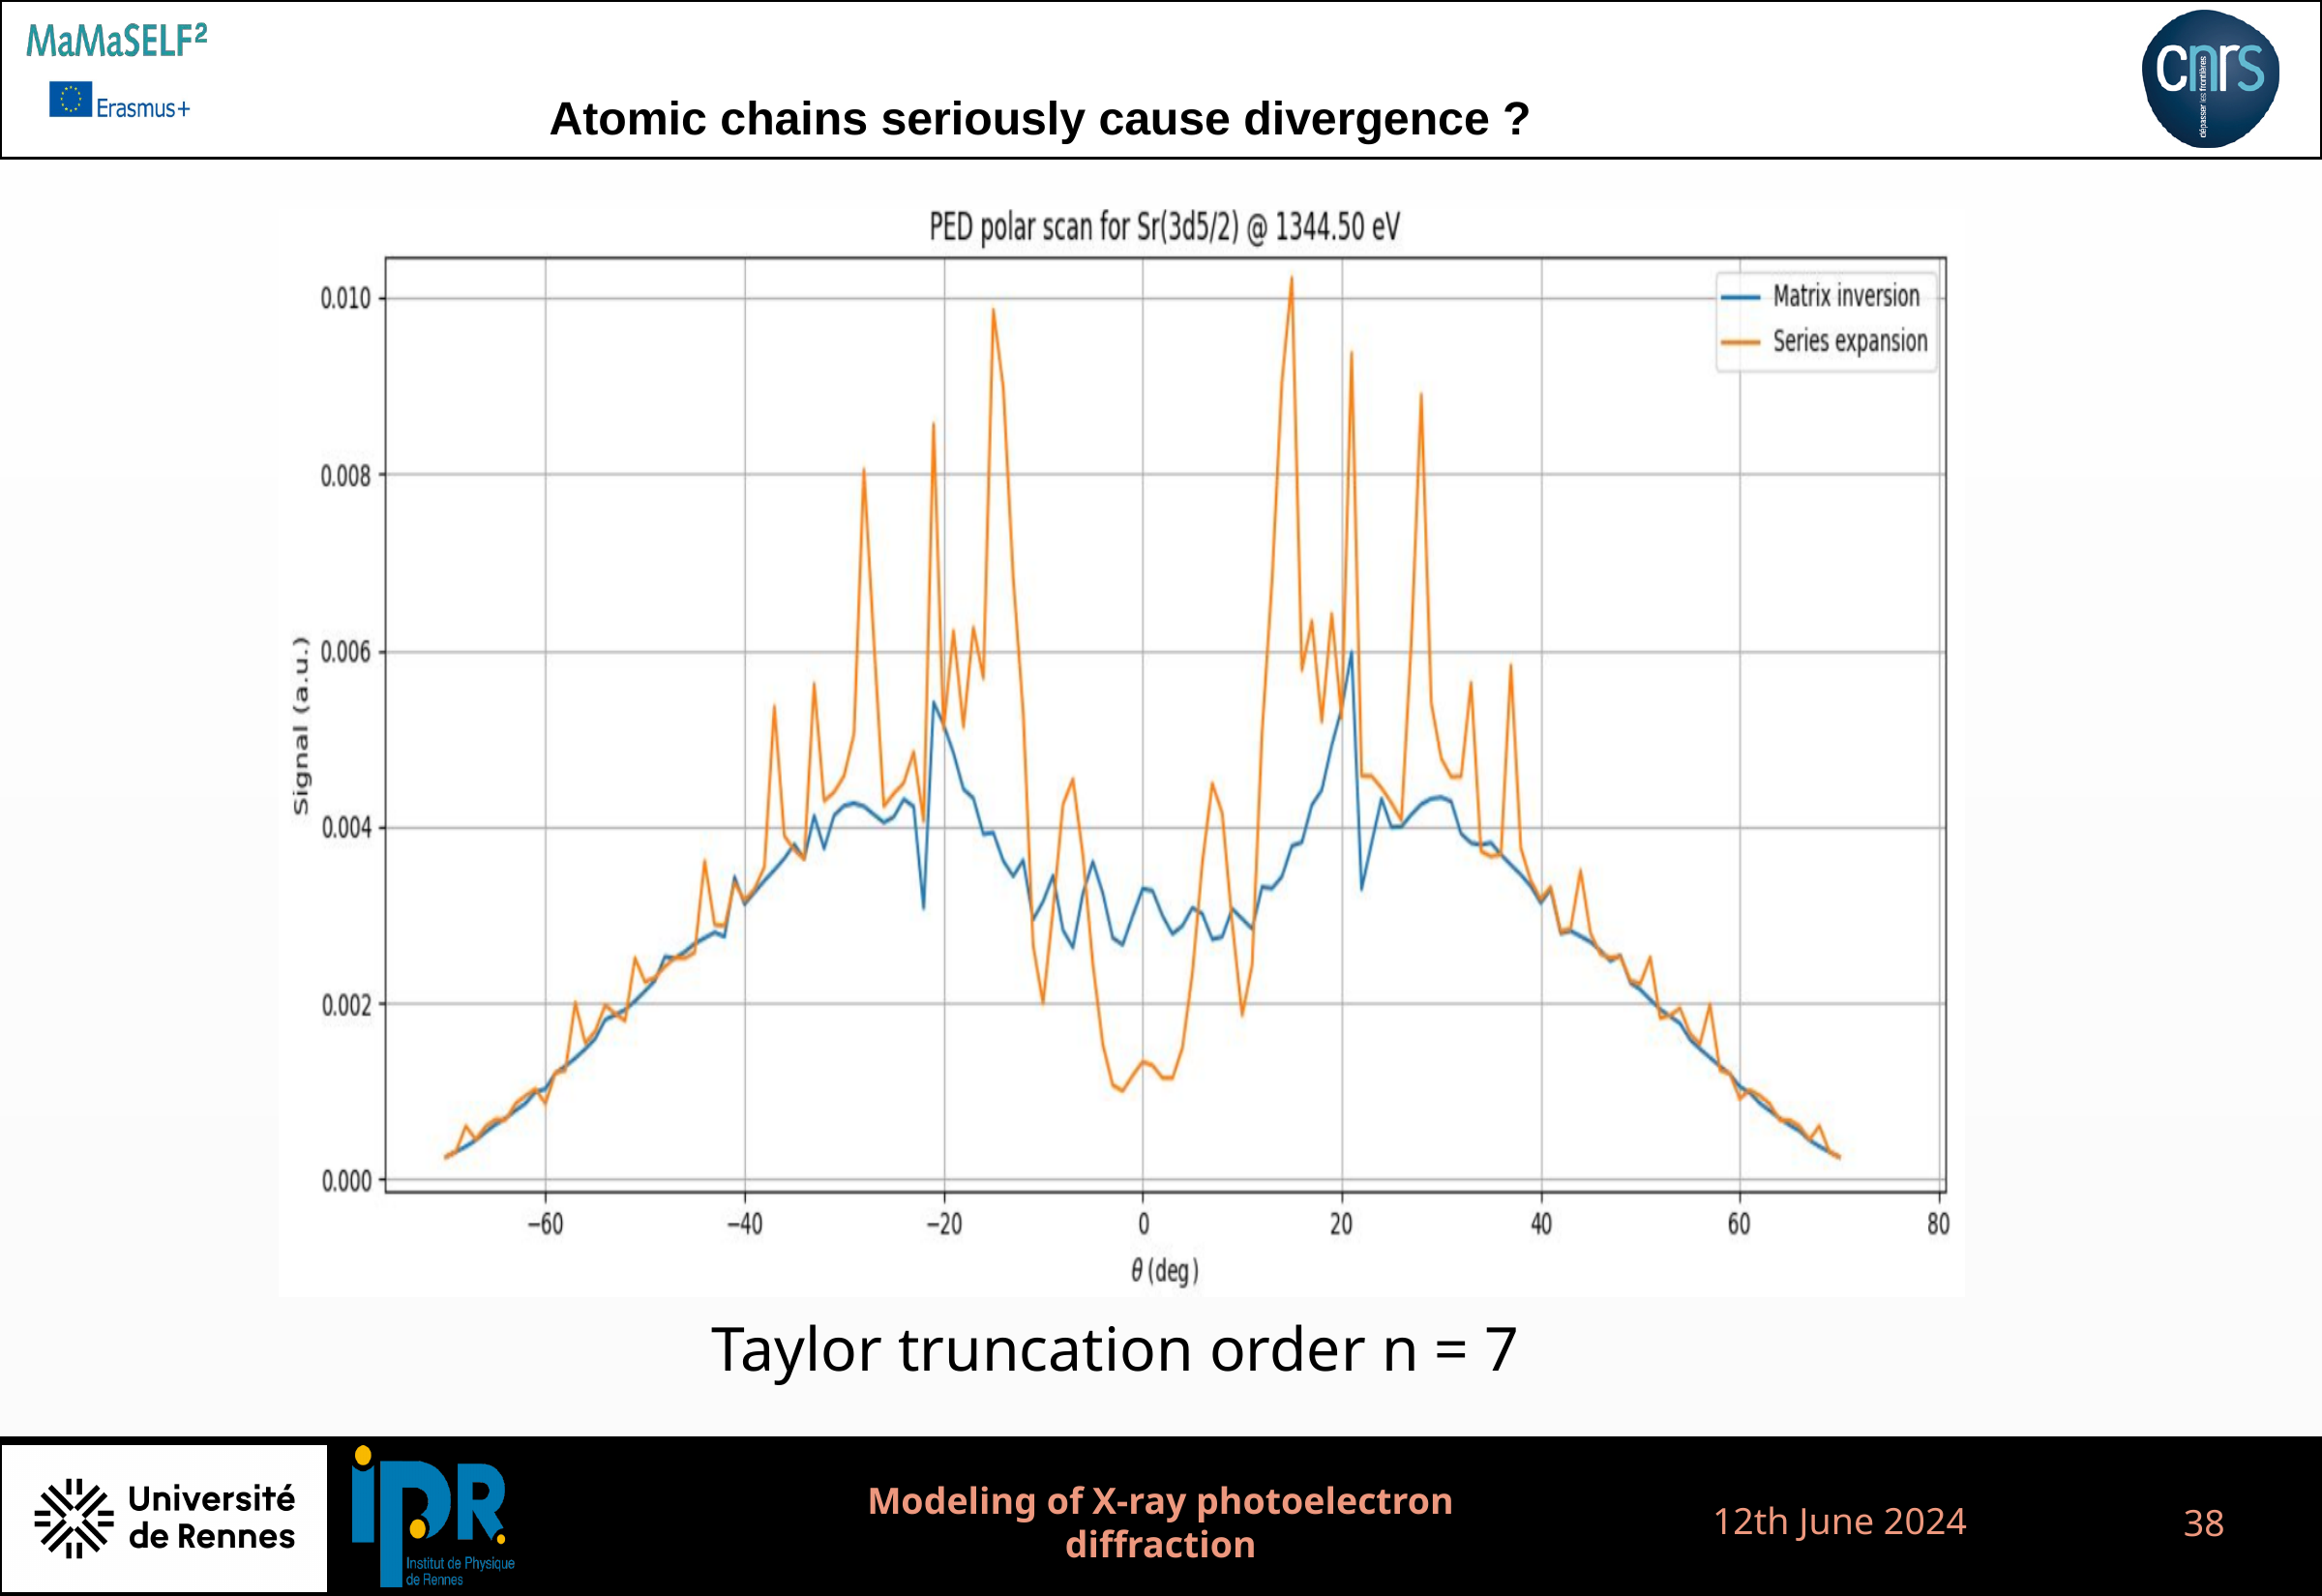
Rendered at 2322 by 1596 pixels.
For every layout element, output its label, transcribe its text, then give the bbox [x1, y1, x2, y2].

footer Modeling of X-ray photoelectron diffraction [769, 1479, 1553, 1565]
picture [352, 1445, 515, 1592]
picture [2142, 10, 2279, 148]
slide_number 38 [2162, 1482, 2240, 1568]
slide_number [1698, 1477, 2017, 1563]
text_box Atomic chains seriously cause divergence ? [528, 65, 1794, 177]
picture [24, 13, 211, 127]
text_box Taylor truncation order n = 7 [698, 1303, 1934, 1391]
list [279, 208, 1966, 1297]
picture [2, 1445, 327, 1592]
